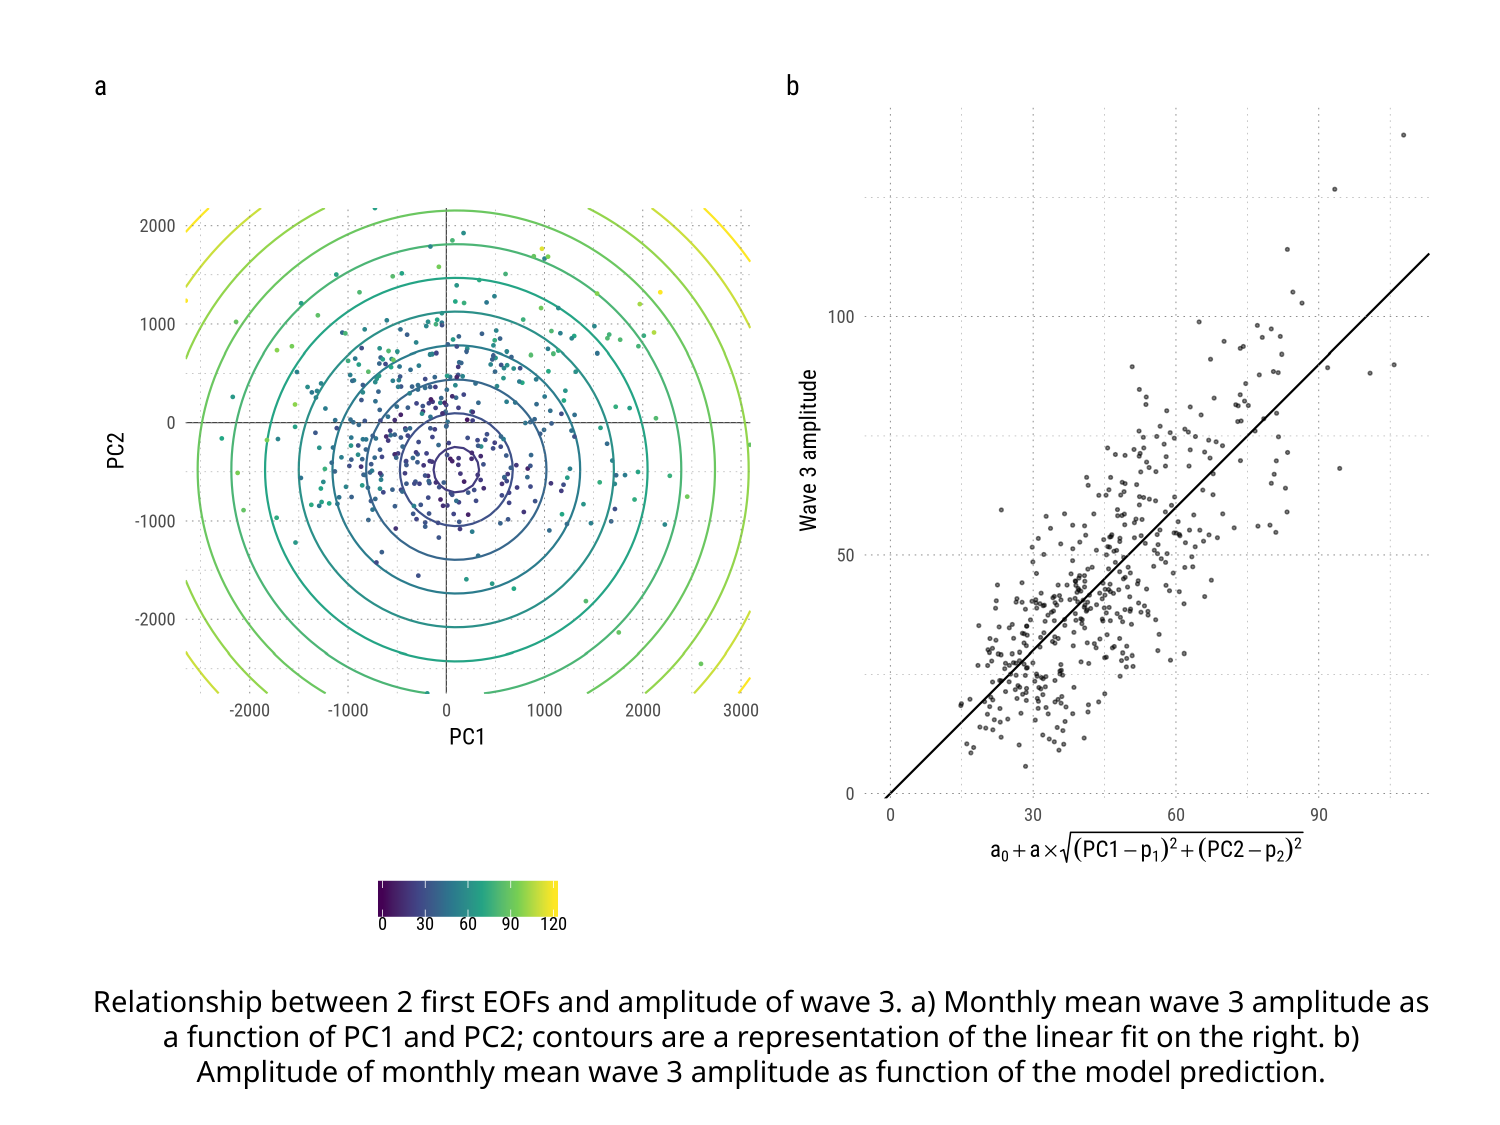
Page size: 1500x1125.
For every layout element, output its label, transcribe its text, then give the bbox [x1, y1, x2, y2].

picture [76, 54, 1448, 953]
list Relationship between 2 first EOFs and amplitude of wave 3. a) Monthly mean wave 3 amplitude as a function of PC1 and PC2; contours are a representation of the linear fit on the right. b) Amplitude of monthly mean wave 3 amplitude as function of the model prediction. [76, 976, 1447, 1094]
